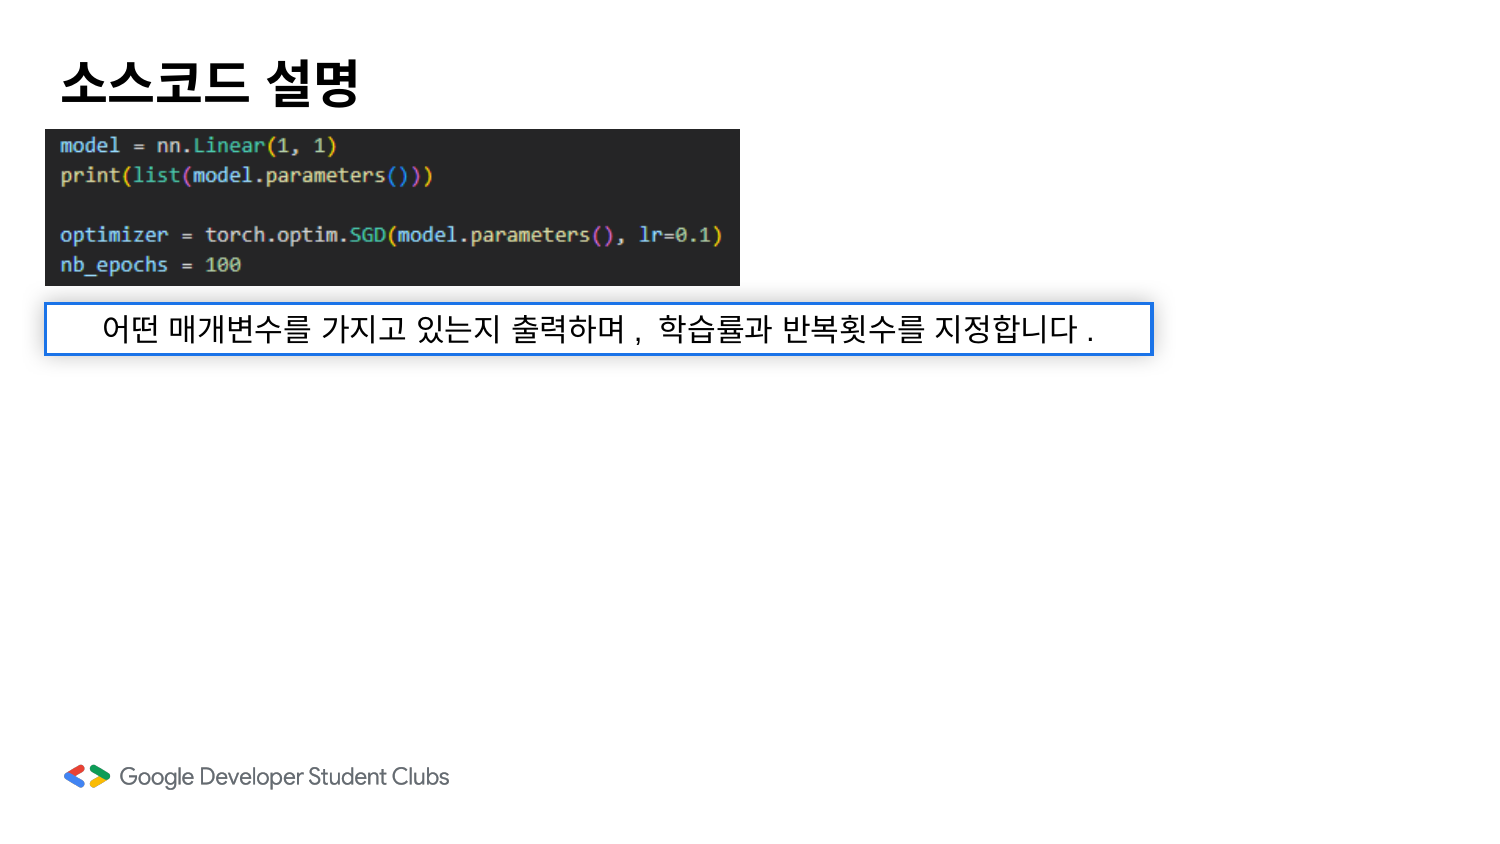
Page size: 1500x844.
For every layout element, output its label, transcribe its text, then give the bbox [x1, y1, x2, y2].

picture [45, 128, 740, 286]
title 소스코드 설명 [45, 29, 506, 127]
text_box 어떤 매개변수를 가지고 있는지 출력하며, 학습률과 반복횟수를 지정합니다. [45, 303, 1153, 355]
picture [64, 762, 449, 790]
